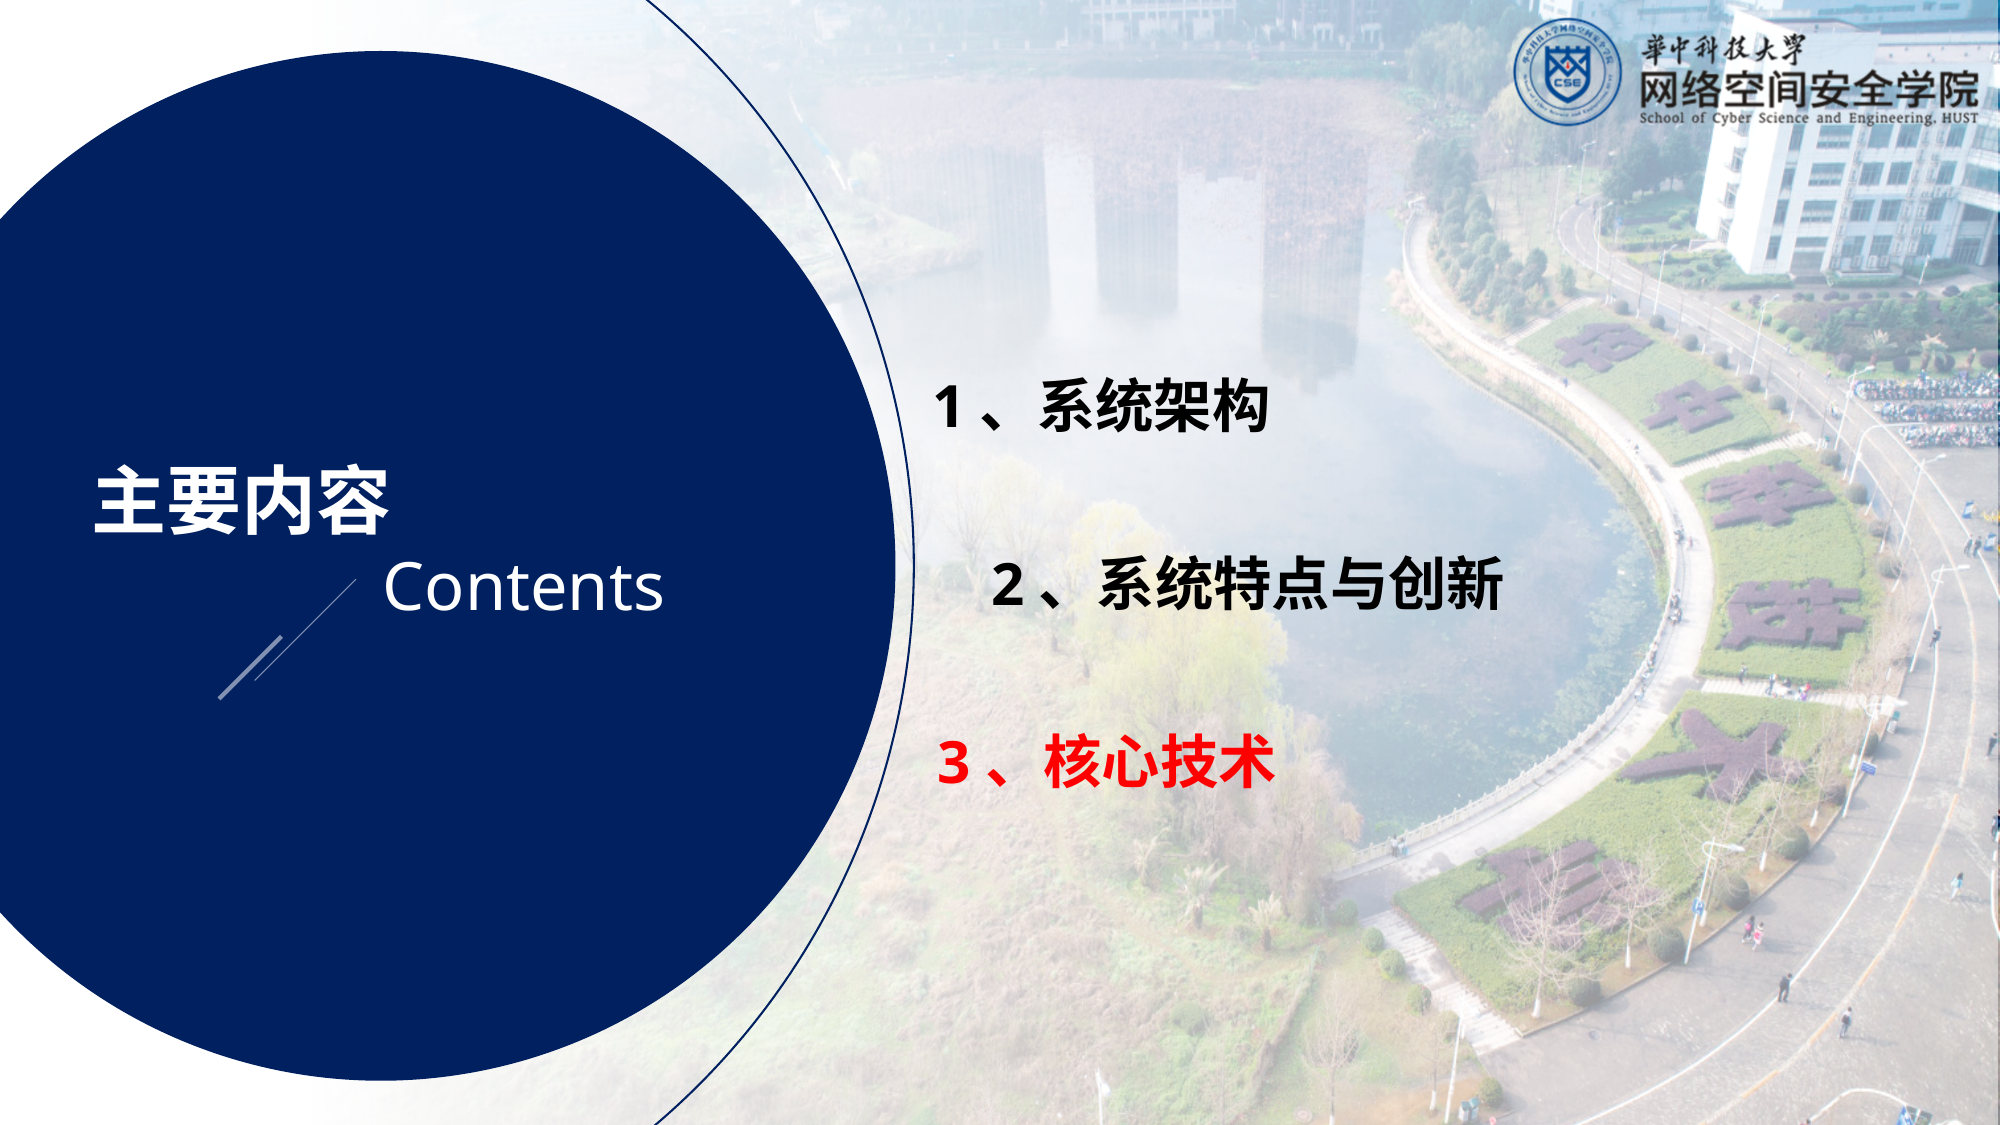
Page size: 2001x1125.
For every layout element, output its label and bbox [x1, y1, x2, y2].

text_box [0, 0, 914, 1125]
picture [914, 0, 2000, 1125]
